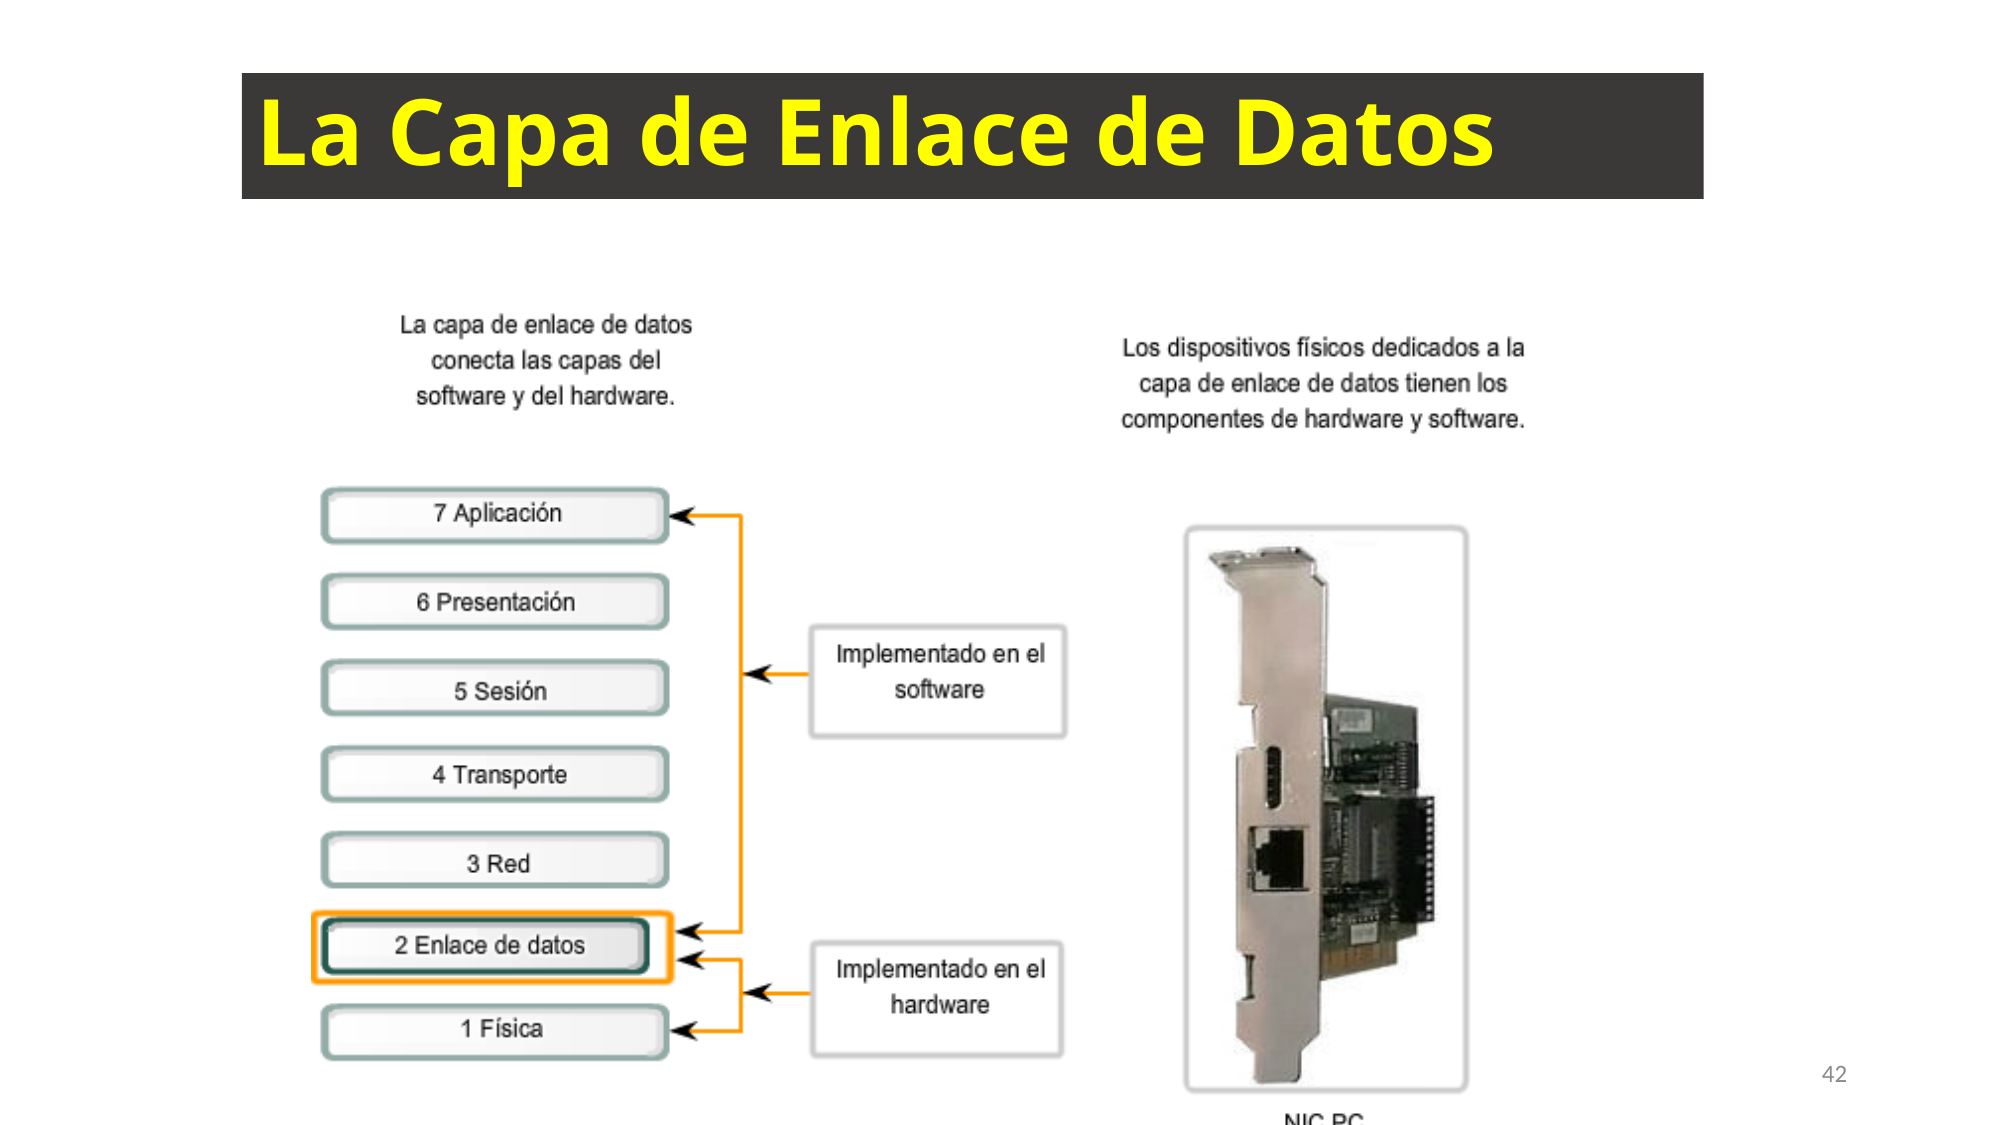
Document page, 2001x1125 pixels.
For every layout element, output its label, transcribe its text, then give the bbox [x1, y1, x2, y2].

slide_number 42 [1532, 1042, 1863, 1103]
picture [1109, 323, 1532, 1125]
title La Capa de Enlace de Datos [241, 73, 1704, 199]
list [311, 298, 1078, 1108]
